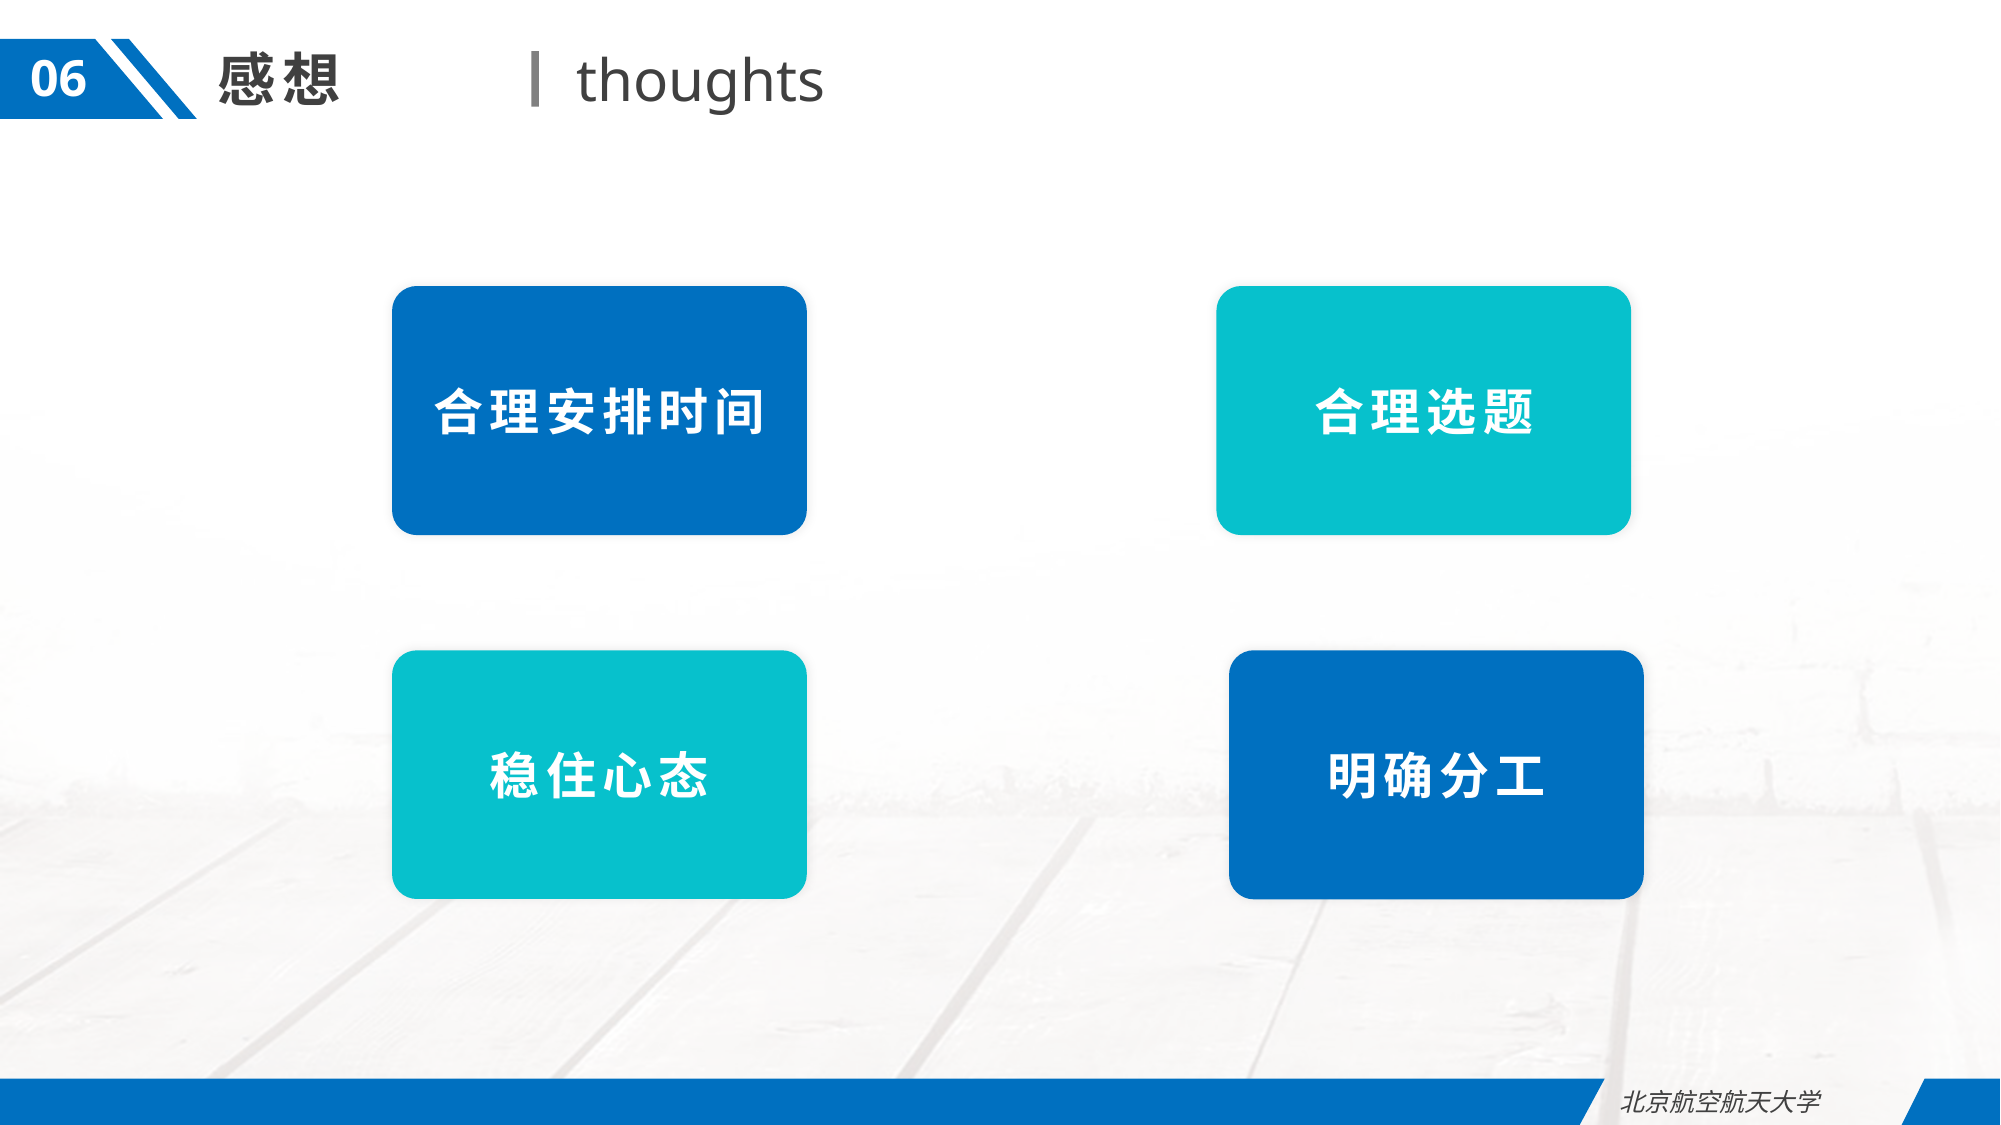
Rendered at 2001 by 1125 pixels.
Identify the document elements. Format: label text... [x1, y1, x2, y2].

text_box 合理安排时间 [392, 286, 807, 536]
text_box 明确分工 [1229, 650, 1644, 900]
text_box thoughts [561, 36, 841, 121]
text_box 感想 [203, 36, 498, 121]
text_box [0, 38, 197, 119]
text_box 合理选题 [1216, 286, 1632, 536]
text_box 稳住心态 [392, 650, 807, 899]
text_box [530, 50, 540, 108]
picture [0, 0, 2001, 1125]
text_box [0, 1078, 2000, 1125]
